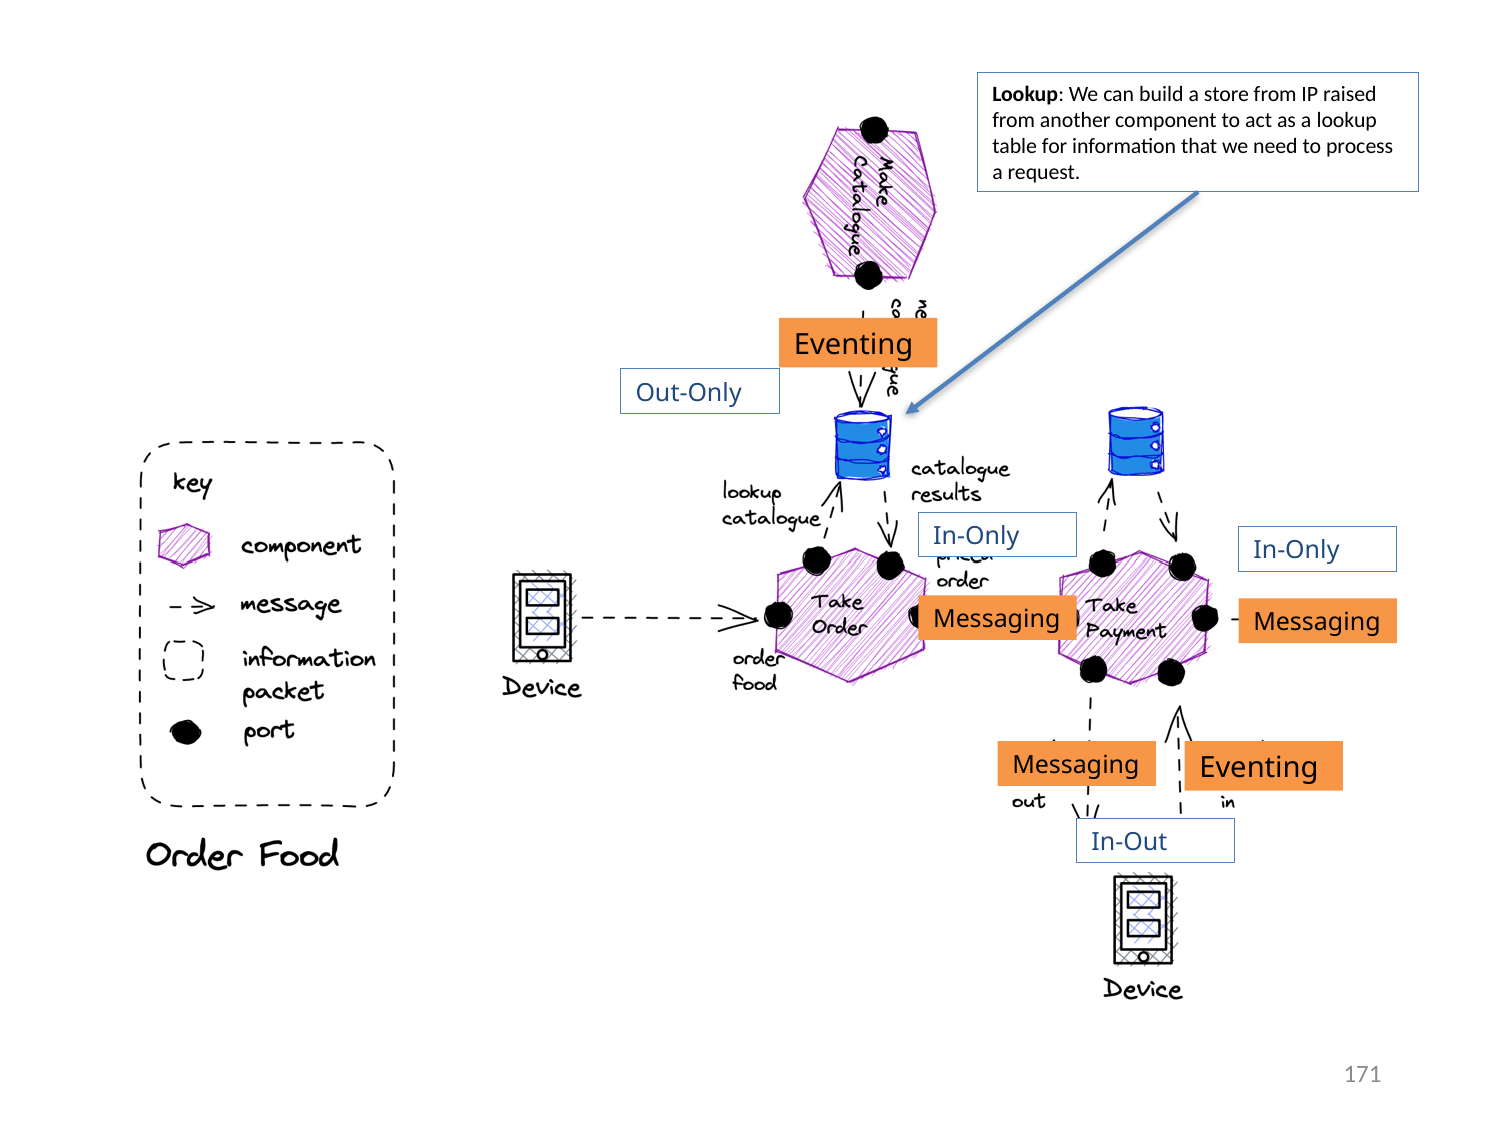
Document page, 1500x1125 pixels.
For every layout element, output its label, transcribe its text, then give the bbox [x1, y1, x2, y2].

picture [128, 105, 1372, 1020]
slide_number 171 [1059, 1042, 1397, 1103]
text_box Messaging [1375, 598, 1397, 644]
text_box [905, 193, 1199, 415]
text_box In-Only [1375, 526, 1397, 572]
text_box Lookup: We can build a store from IP raised from another component to act as a lookup table for information that we need to process a request. [977, 72, 1419, 192]
